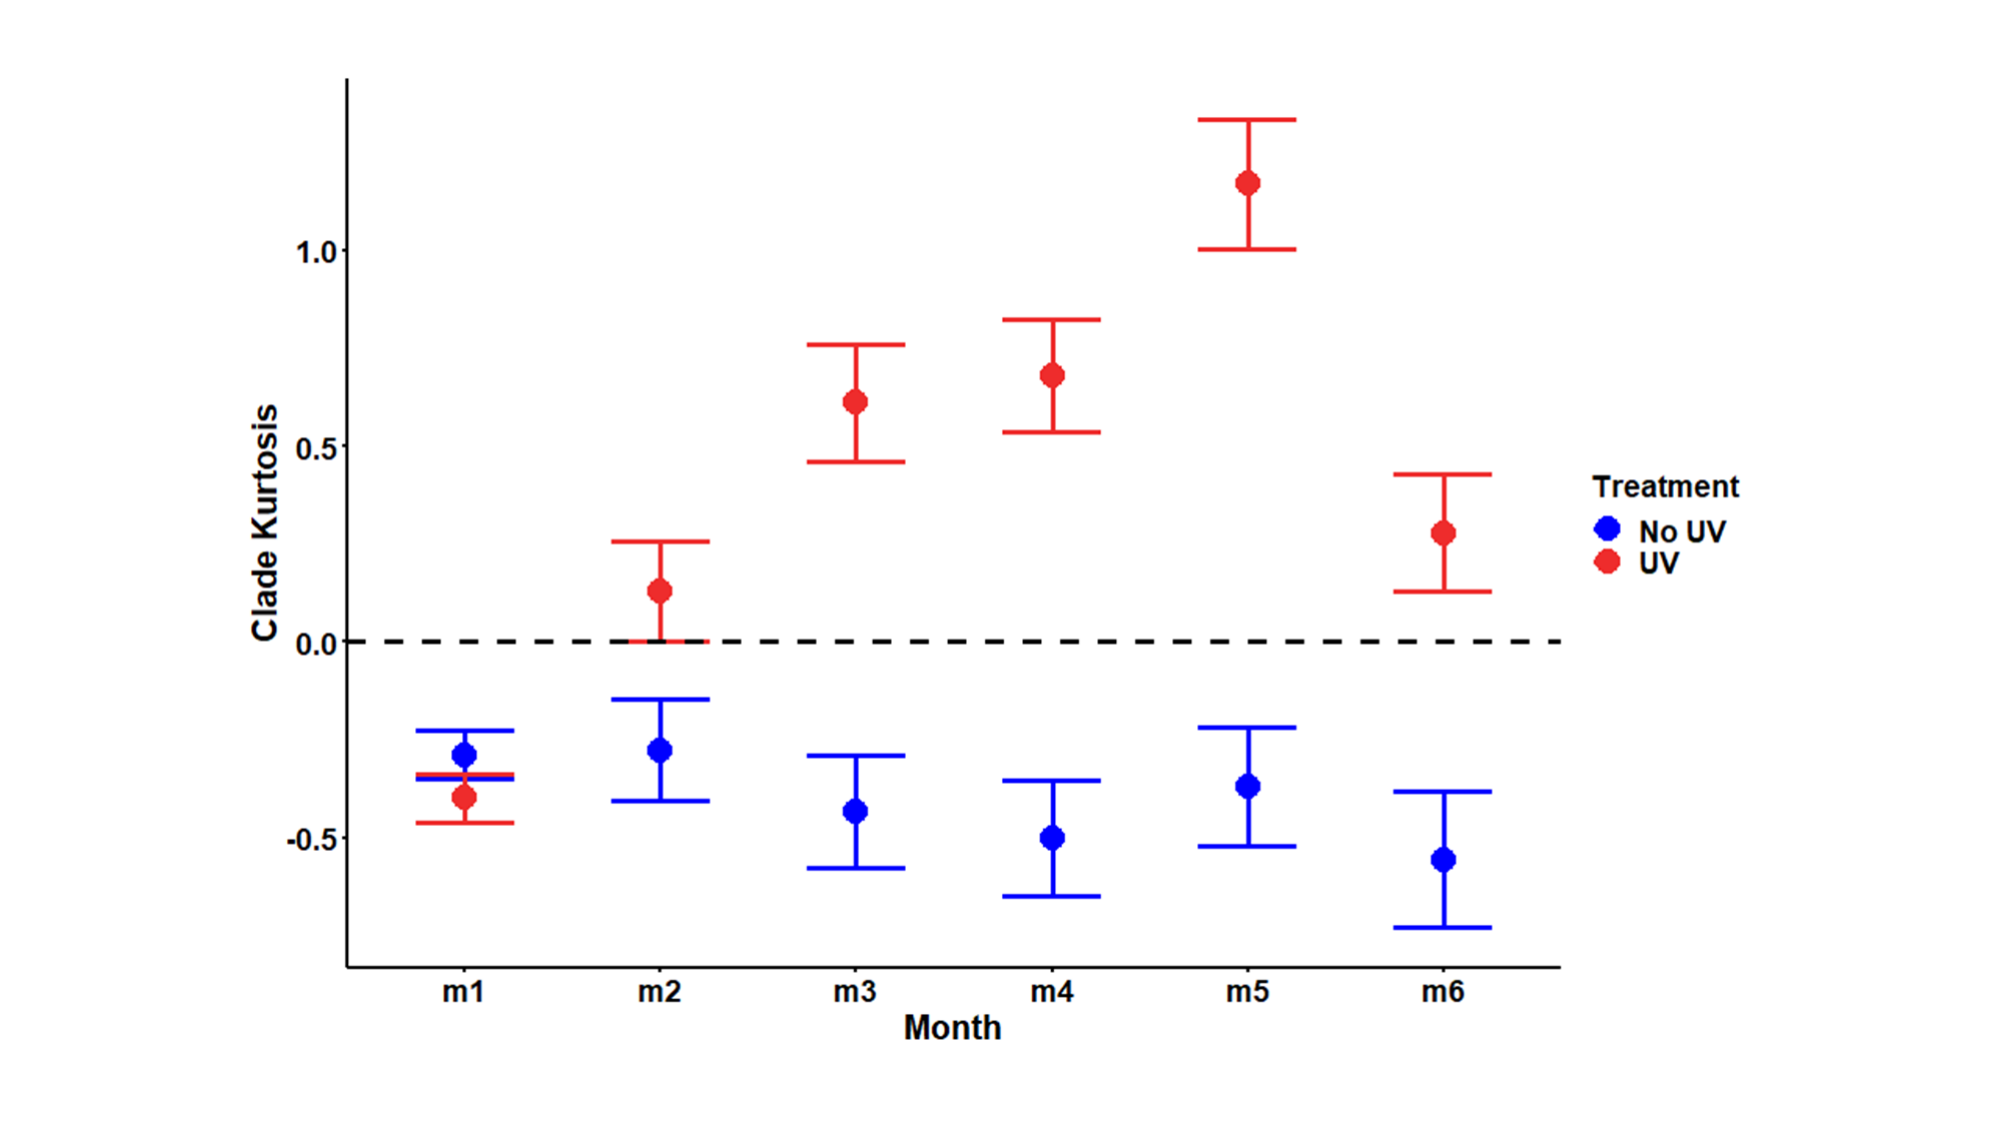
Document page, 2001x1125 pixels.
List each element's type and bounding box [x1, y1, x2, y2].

picture [239, 69, 1761, 1056]
